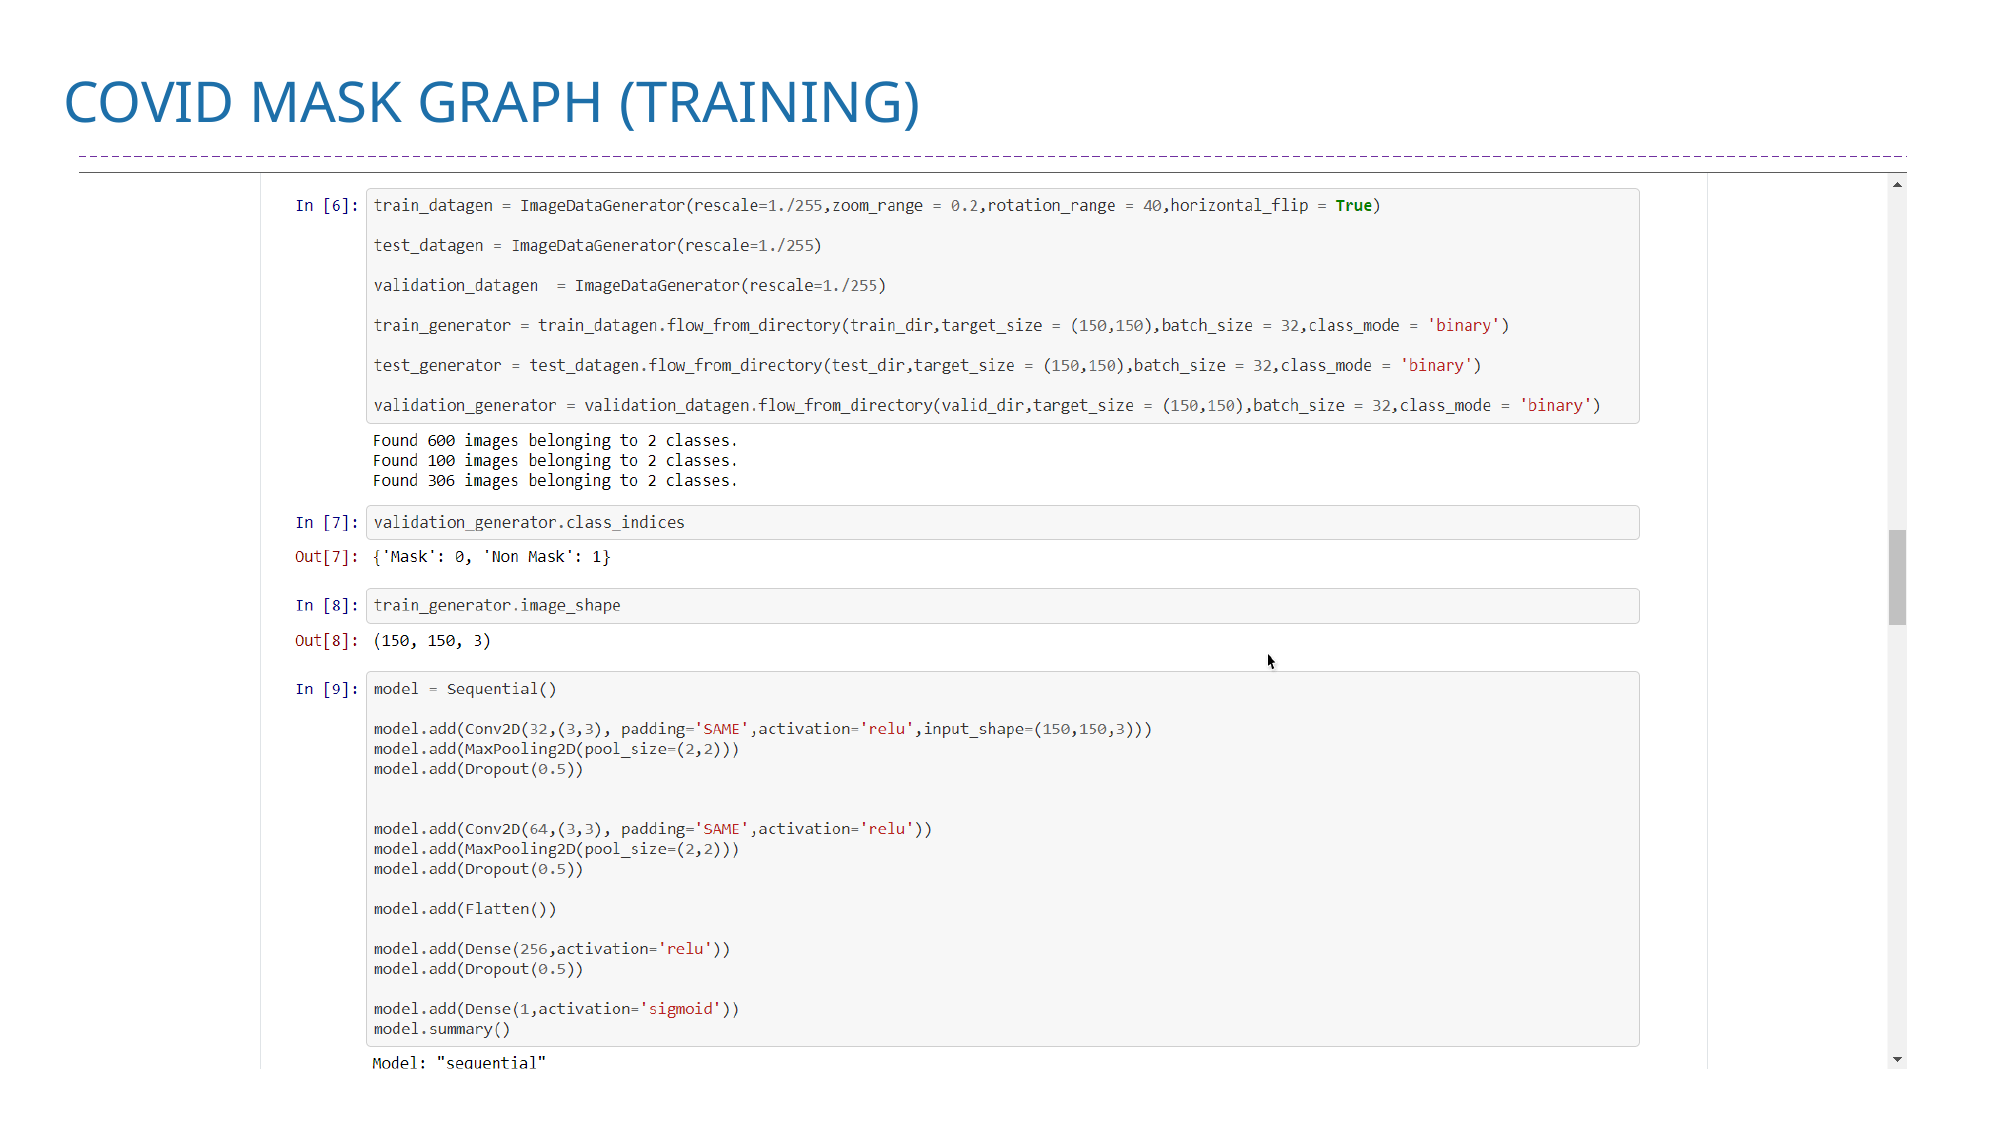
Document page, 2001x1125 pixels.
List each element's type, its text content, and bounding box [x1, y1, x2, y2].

picture [78, 171, 1907, 1069]
title COVID MASK GRAPH (TRAINING) [55, 55, 1857, 154]
